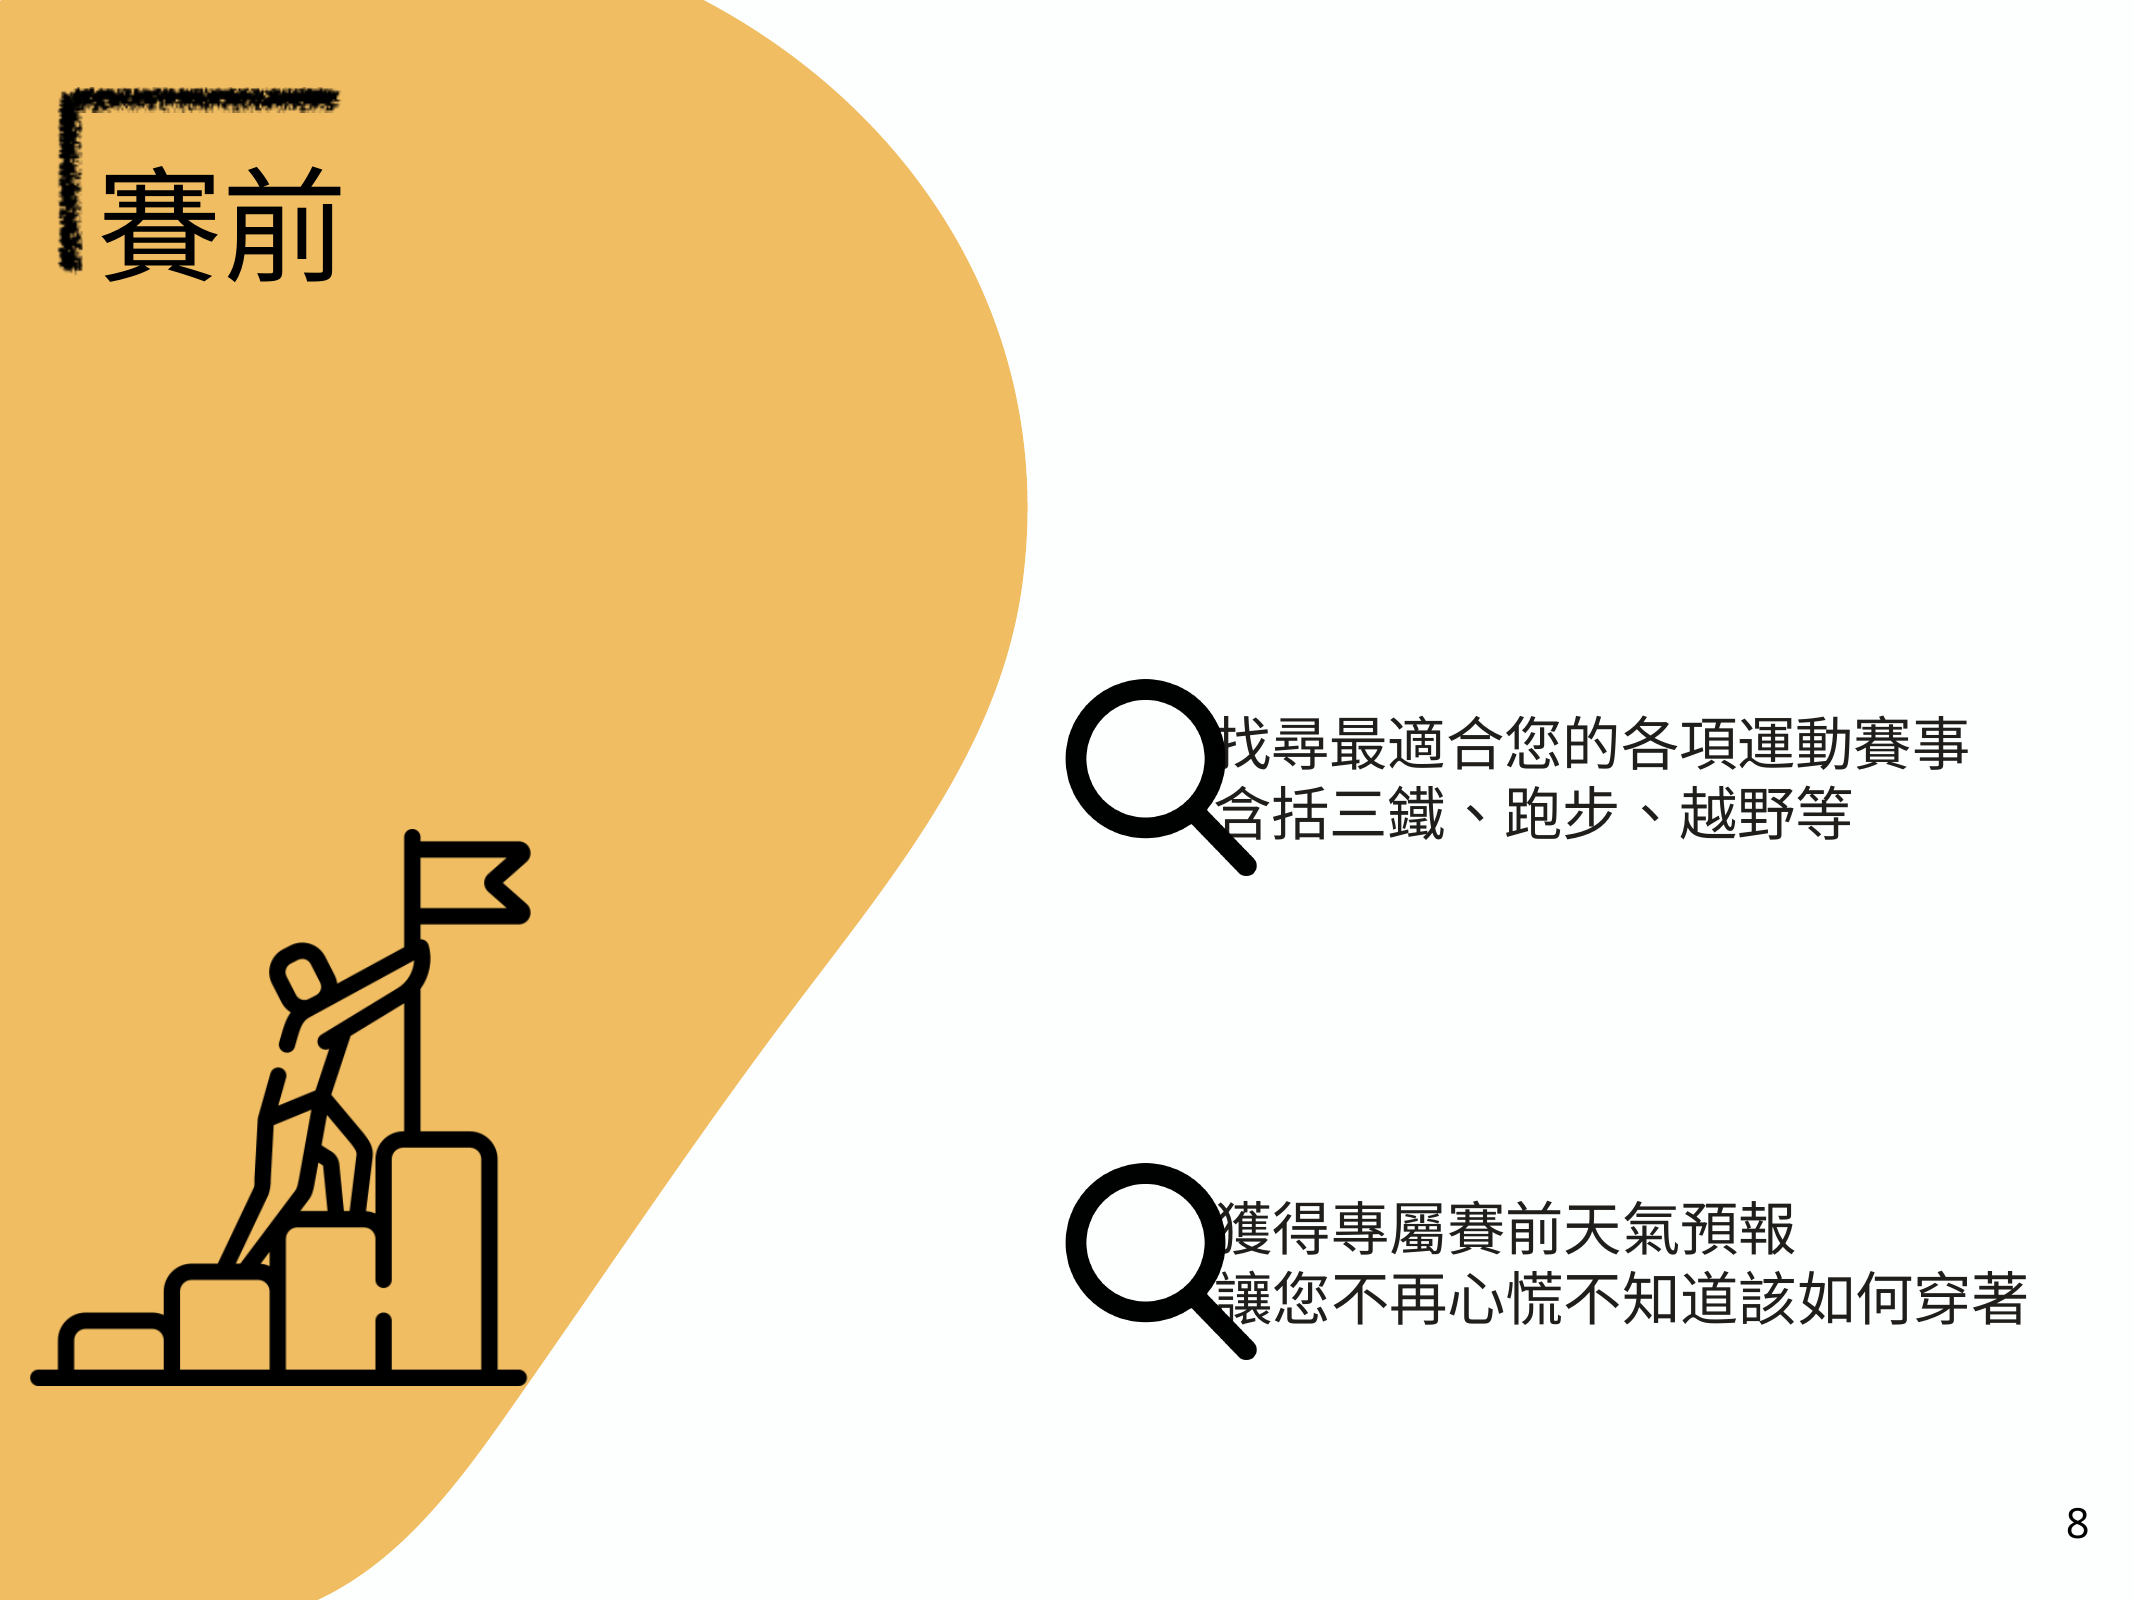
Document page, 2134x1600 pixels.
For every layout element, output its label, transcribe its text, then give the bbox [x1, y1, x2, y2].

picture [1062, 678, 1260, 876]
text_box [0, 0, 1028, 1600]
text_box 賽前 [89, 138, 357, 306]
picture [1, 829, 558, 1386]
slide_number 8 [2025, 1494, 2099, 1563]
text_box 獲得專屬賽前天氣預報 讓您不再心慌不知道該如何穿著 [1260, 1183, 2134, 1340]
text_box 找尋最適合您的各項運動賽事 含括三鐵、跑步、越野等 [1260, 699, 2129, 856]
picture [0, 78, 354, 286]
picture [1062, 1163, 1260, 1361]
